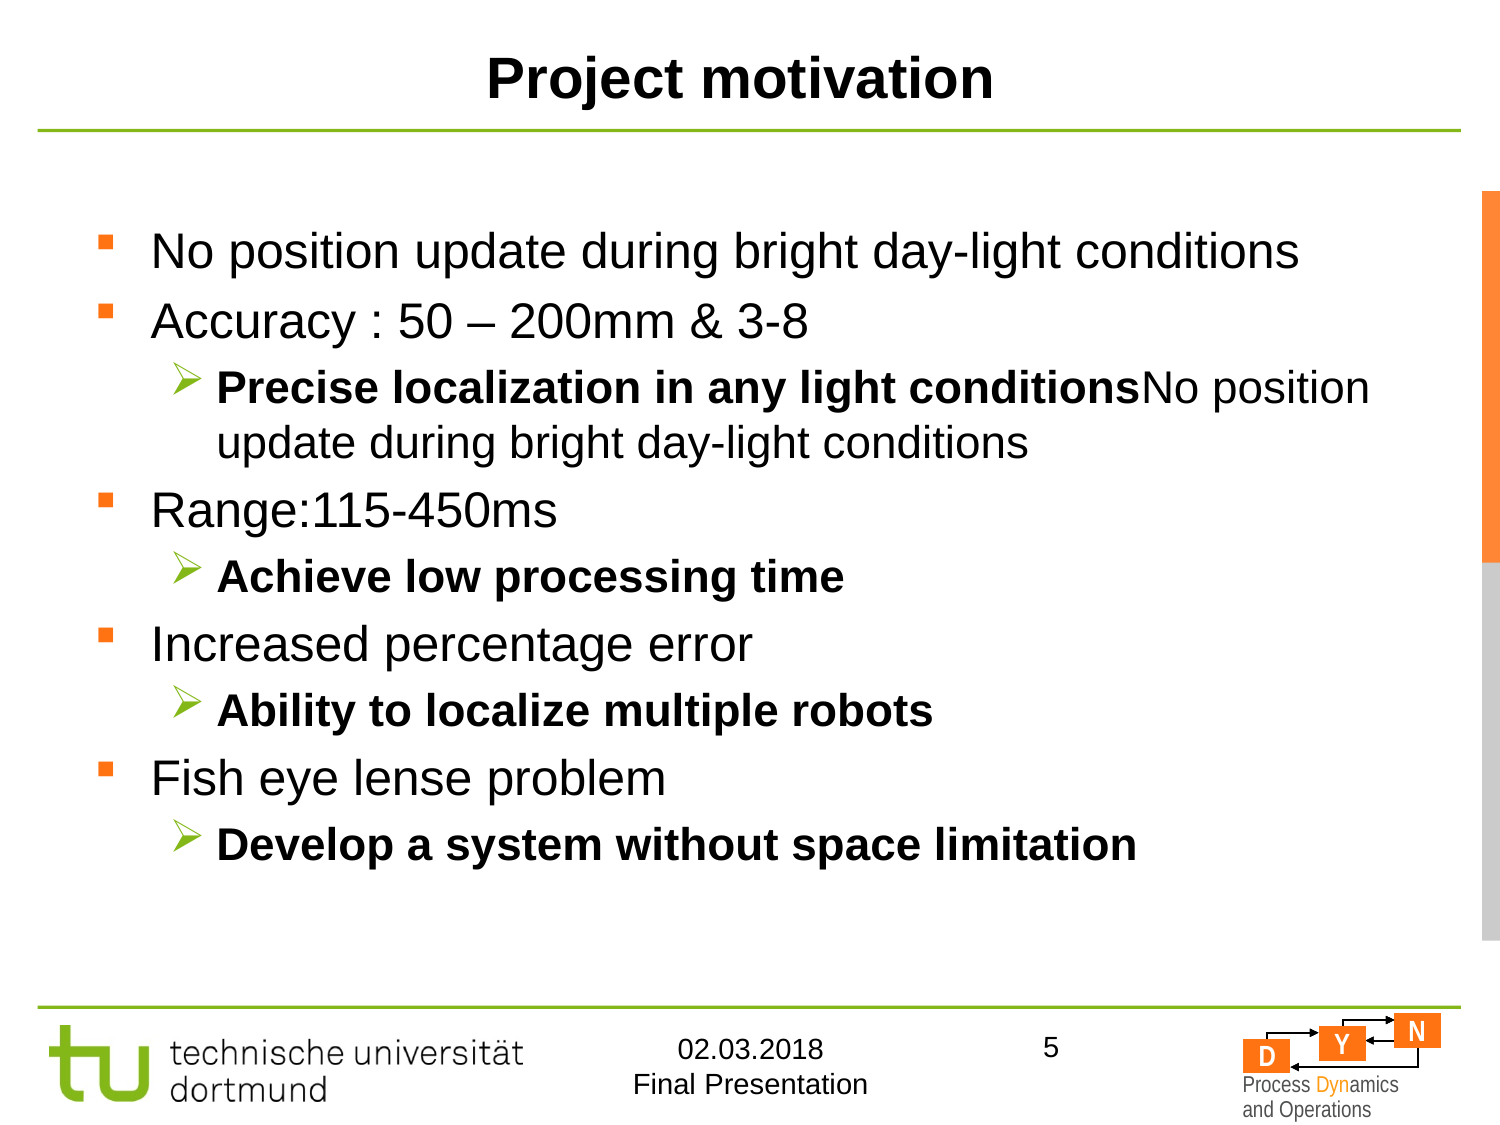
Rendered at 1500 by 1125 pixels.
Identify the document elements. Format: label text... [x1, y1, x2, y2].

title Project motivation [81, 10, 1417, 141]
picture [49, 1025, 523, 1102]
